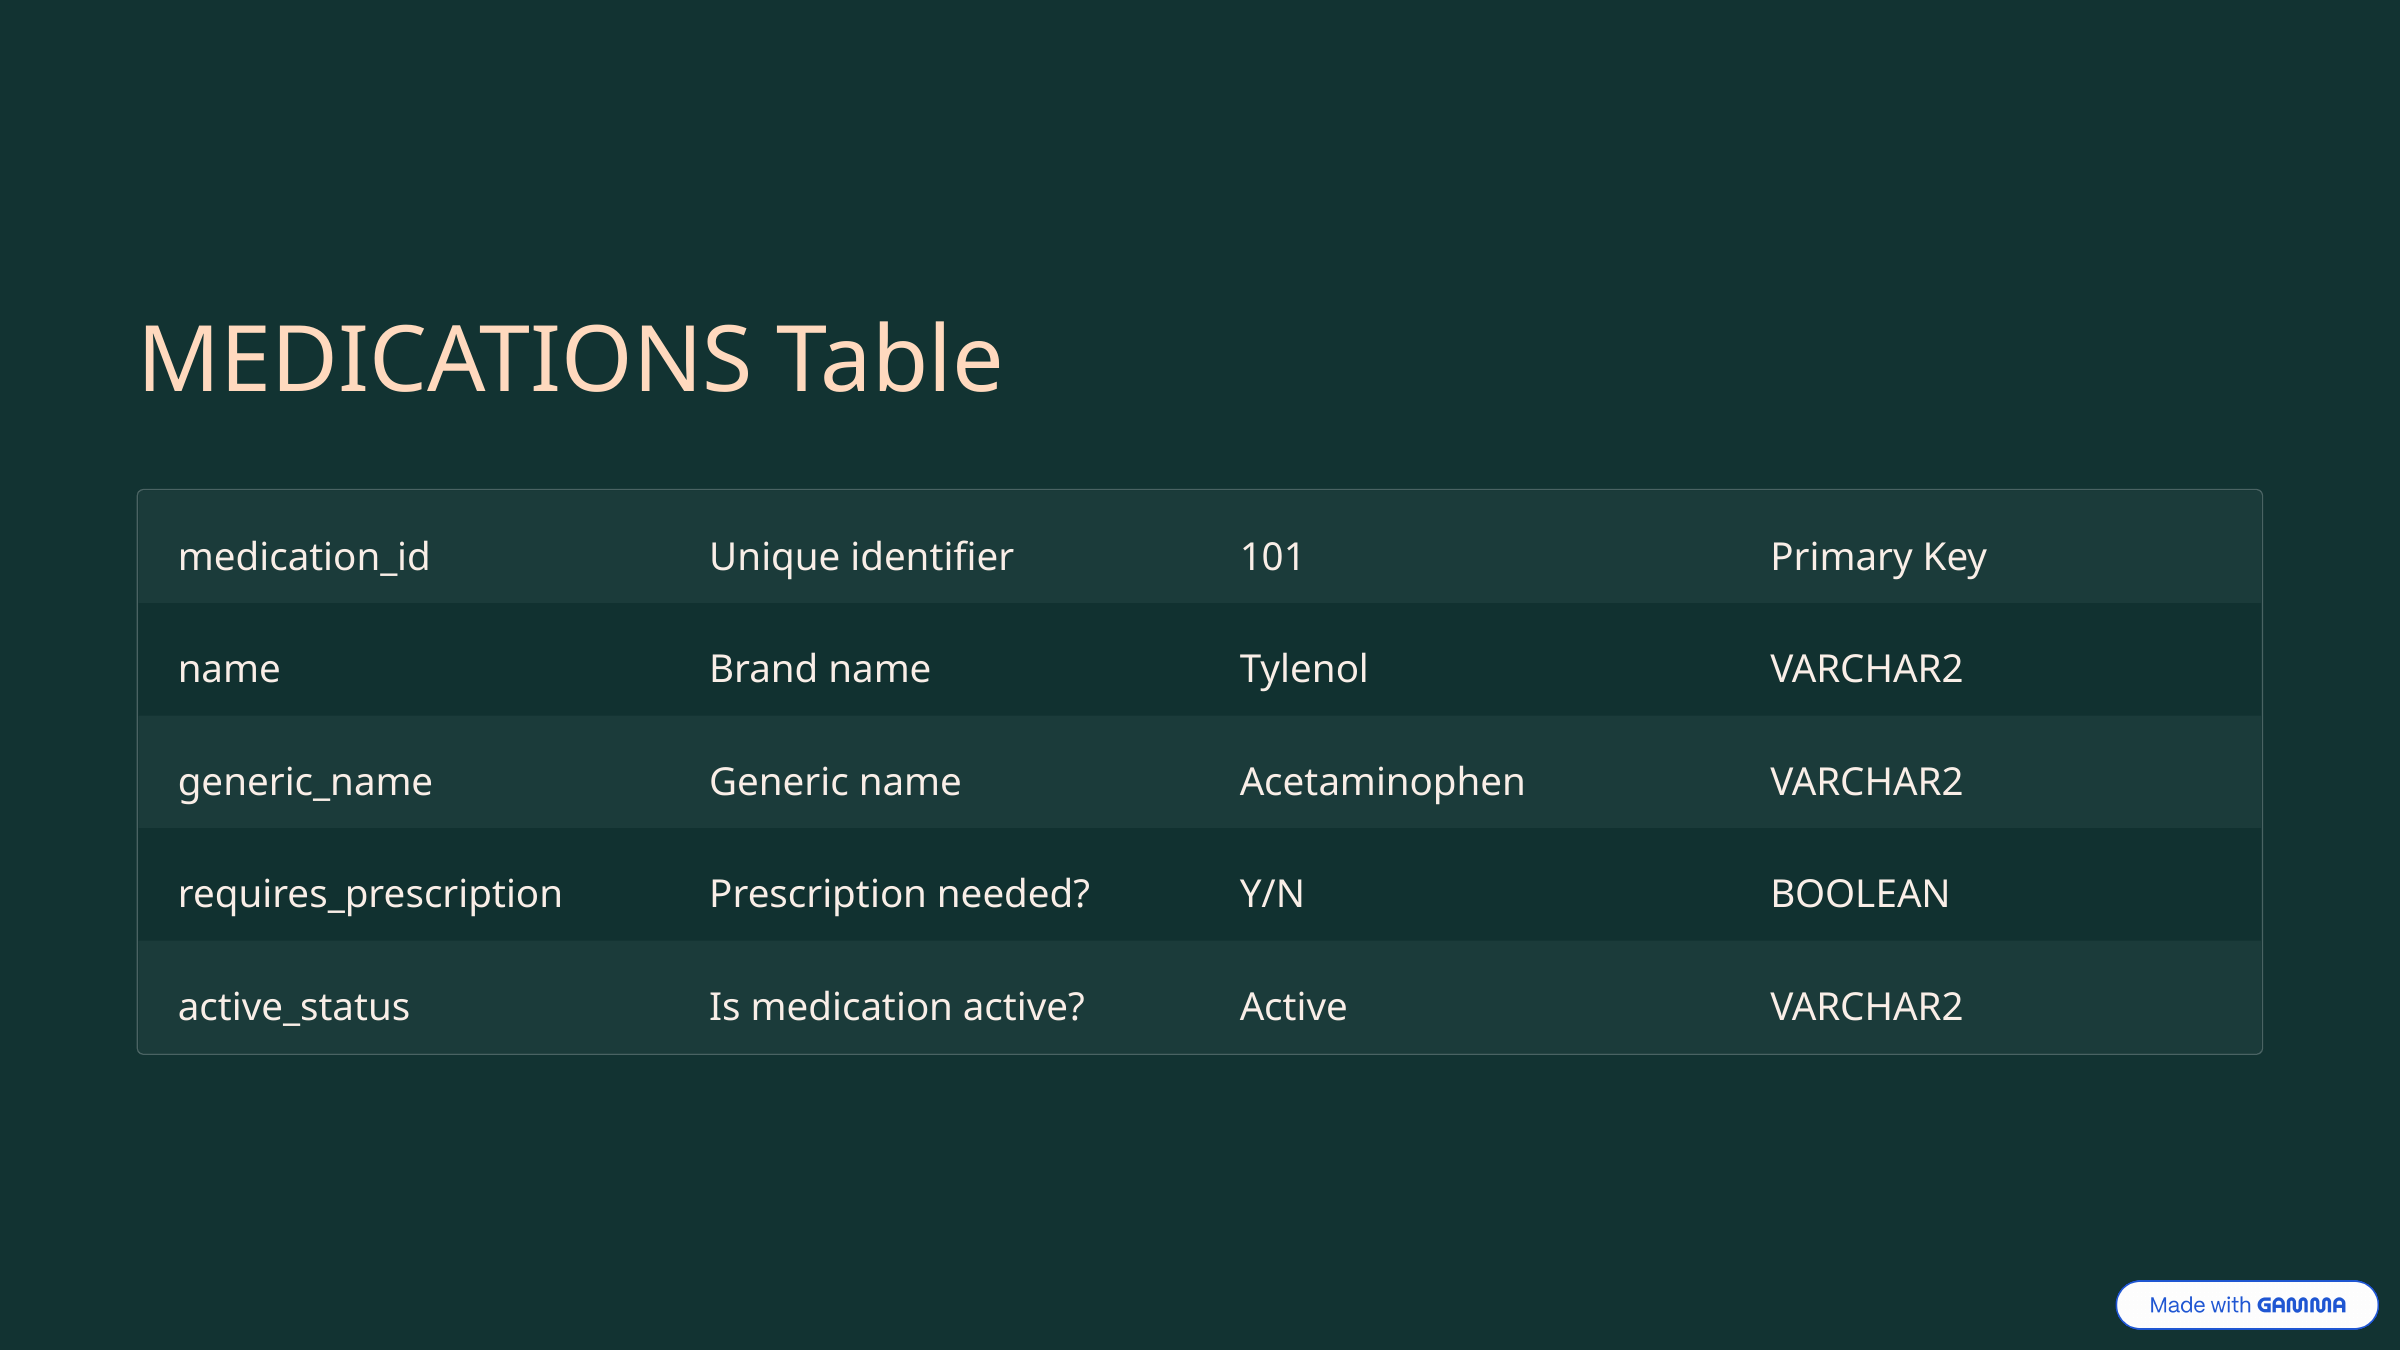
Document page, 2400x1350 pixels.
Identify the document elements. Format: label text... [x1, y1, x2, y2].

text_box [138, 715, 2262, 828]
text_box 101 [1239, 515, 1691, 579]
text_box VARCHAR2 [1770, 965, 2222, 1029]
text_box Primary Key [1770, 515, 2222, 579]
text_box medication_id [177, 515, 630, 579]
text_box Unique identifier [709, 515, 1161, 579]
text_box generic_name [177, 740, 630, 804]
text_box Is medication active? [709, 965, 1161, 1029]
picture [2106, 1271, 2389, 1339]
text_box Generic name [709, 740, 1161, 804]
text_box [138, 603, 2262, 715]
text_box [138, 828, 2262, 940]
text_box [138, 490, 2262, 603]
text_box Brand name [709, 628, 1161, 691]
text_box BOOLEAN [1770, 852, 2222, 916]
text_box requires_prescription [177, 852, 630, 916]
text_box VARCHAR2 [1770, 740, 2222, 804]
text_box MEDICATIONS Table [137, 295, 1062, 412]
text_box Prescription needed? [709, 852, 1161, 916]
text_box [138, 940, 2262, 1054]
text_box Acetaminophen [1239, 740, 1691, 804]
text_box Tylenol [1239, 628, 1691, 691]
text_box Y/N [1239, 852, 1691, 916]
text_box name [177, 628, 630, 691]
text_box Active [1239, 965, 1691, 1029]
text_box active_status [177, 965, 630, 1029]
text_box VARCHAR2 [1770, 628, 2222, 691]
